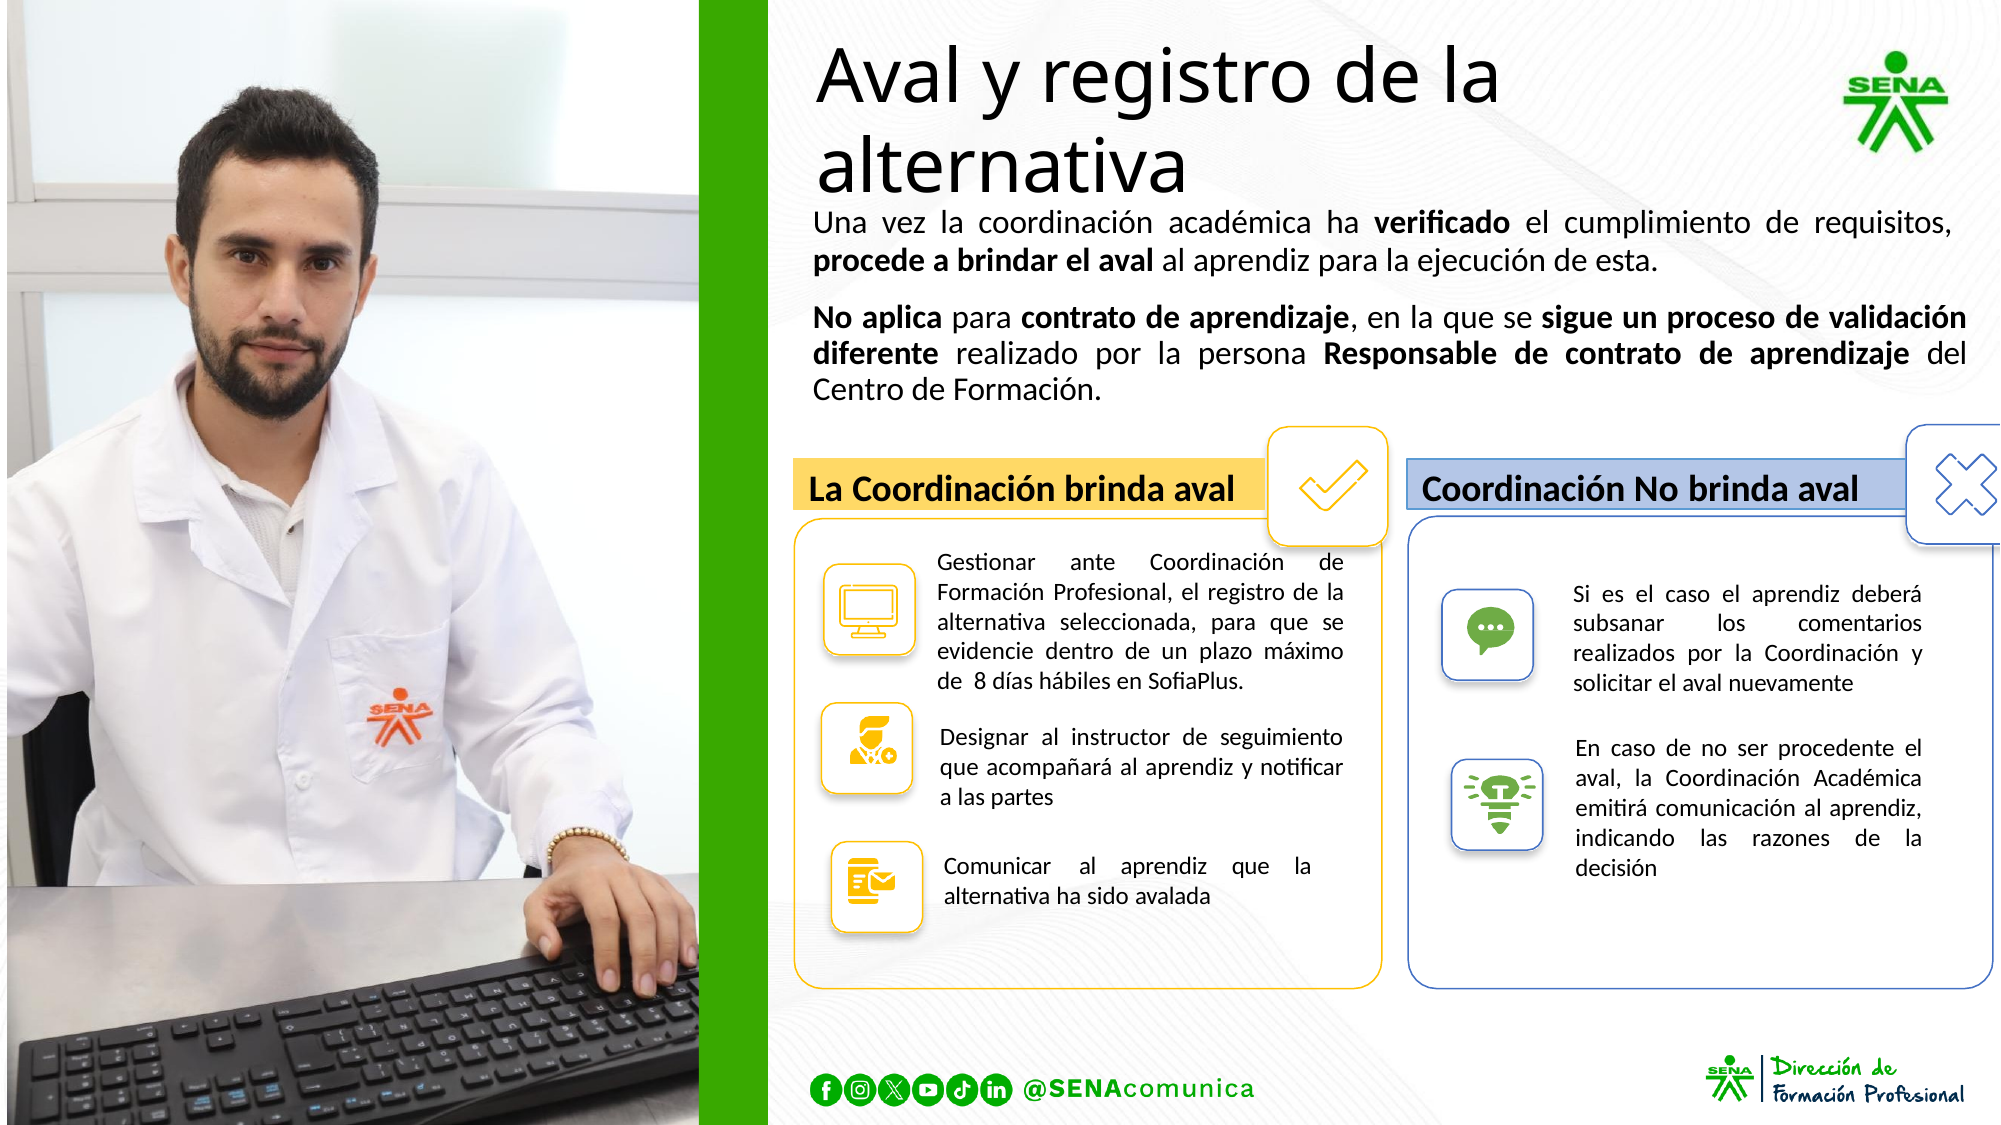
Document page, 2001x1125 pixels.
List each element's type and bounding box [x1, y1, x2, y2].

text_box [0, 0, 2000, 1125]
text_box [1407, 418, 2000, 990]
text_box [839, 453, 1998, 904]
